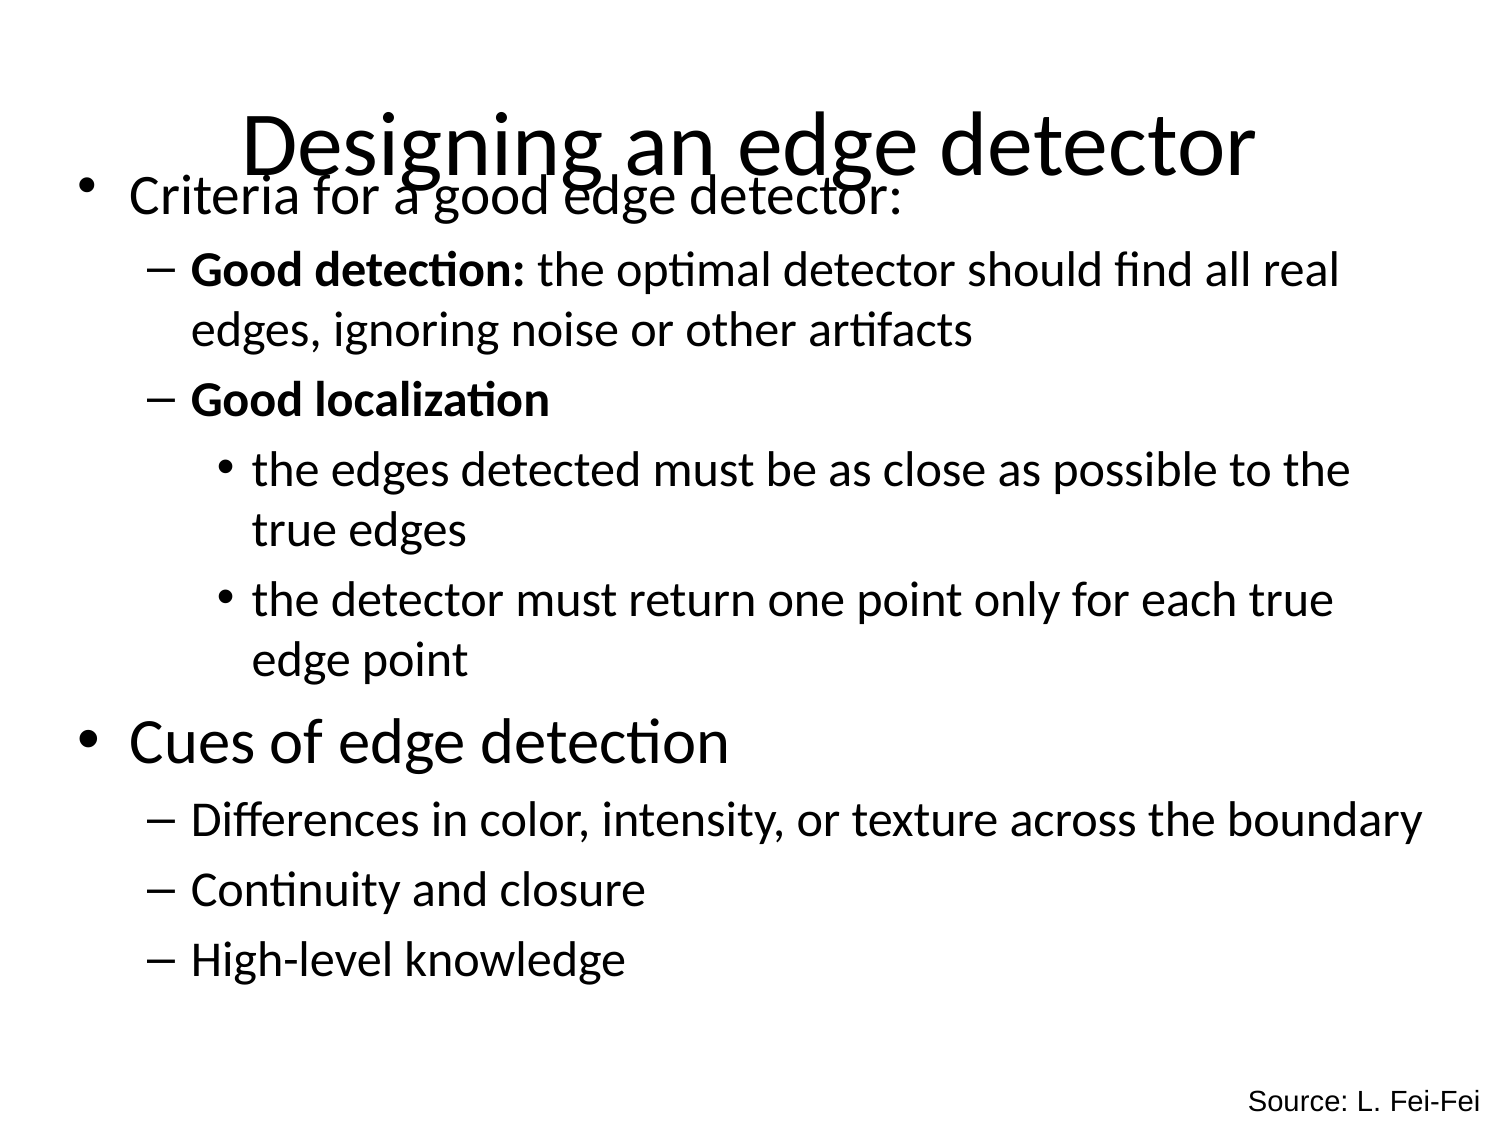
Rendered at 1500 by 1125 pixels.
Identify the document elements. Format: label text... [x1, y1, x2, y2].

list Criteria for a good edge detector: Good detection: the optimal detector should find all real edges, ignoring noise or other artifacts Good localization the edges detected must be as close as possible to the true edges the detector must return one point only for each true edge point Cues of edge detection Differences in color, intensity, or texture across the boundary Continuity and closure High-level knowledge [62, 149, 1450, 1013]
title Designing an edge detector [75, 45, 1425, 149]
text_box Source: L. Fei-Fei [1233, 1074, 1496, 1125]
